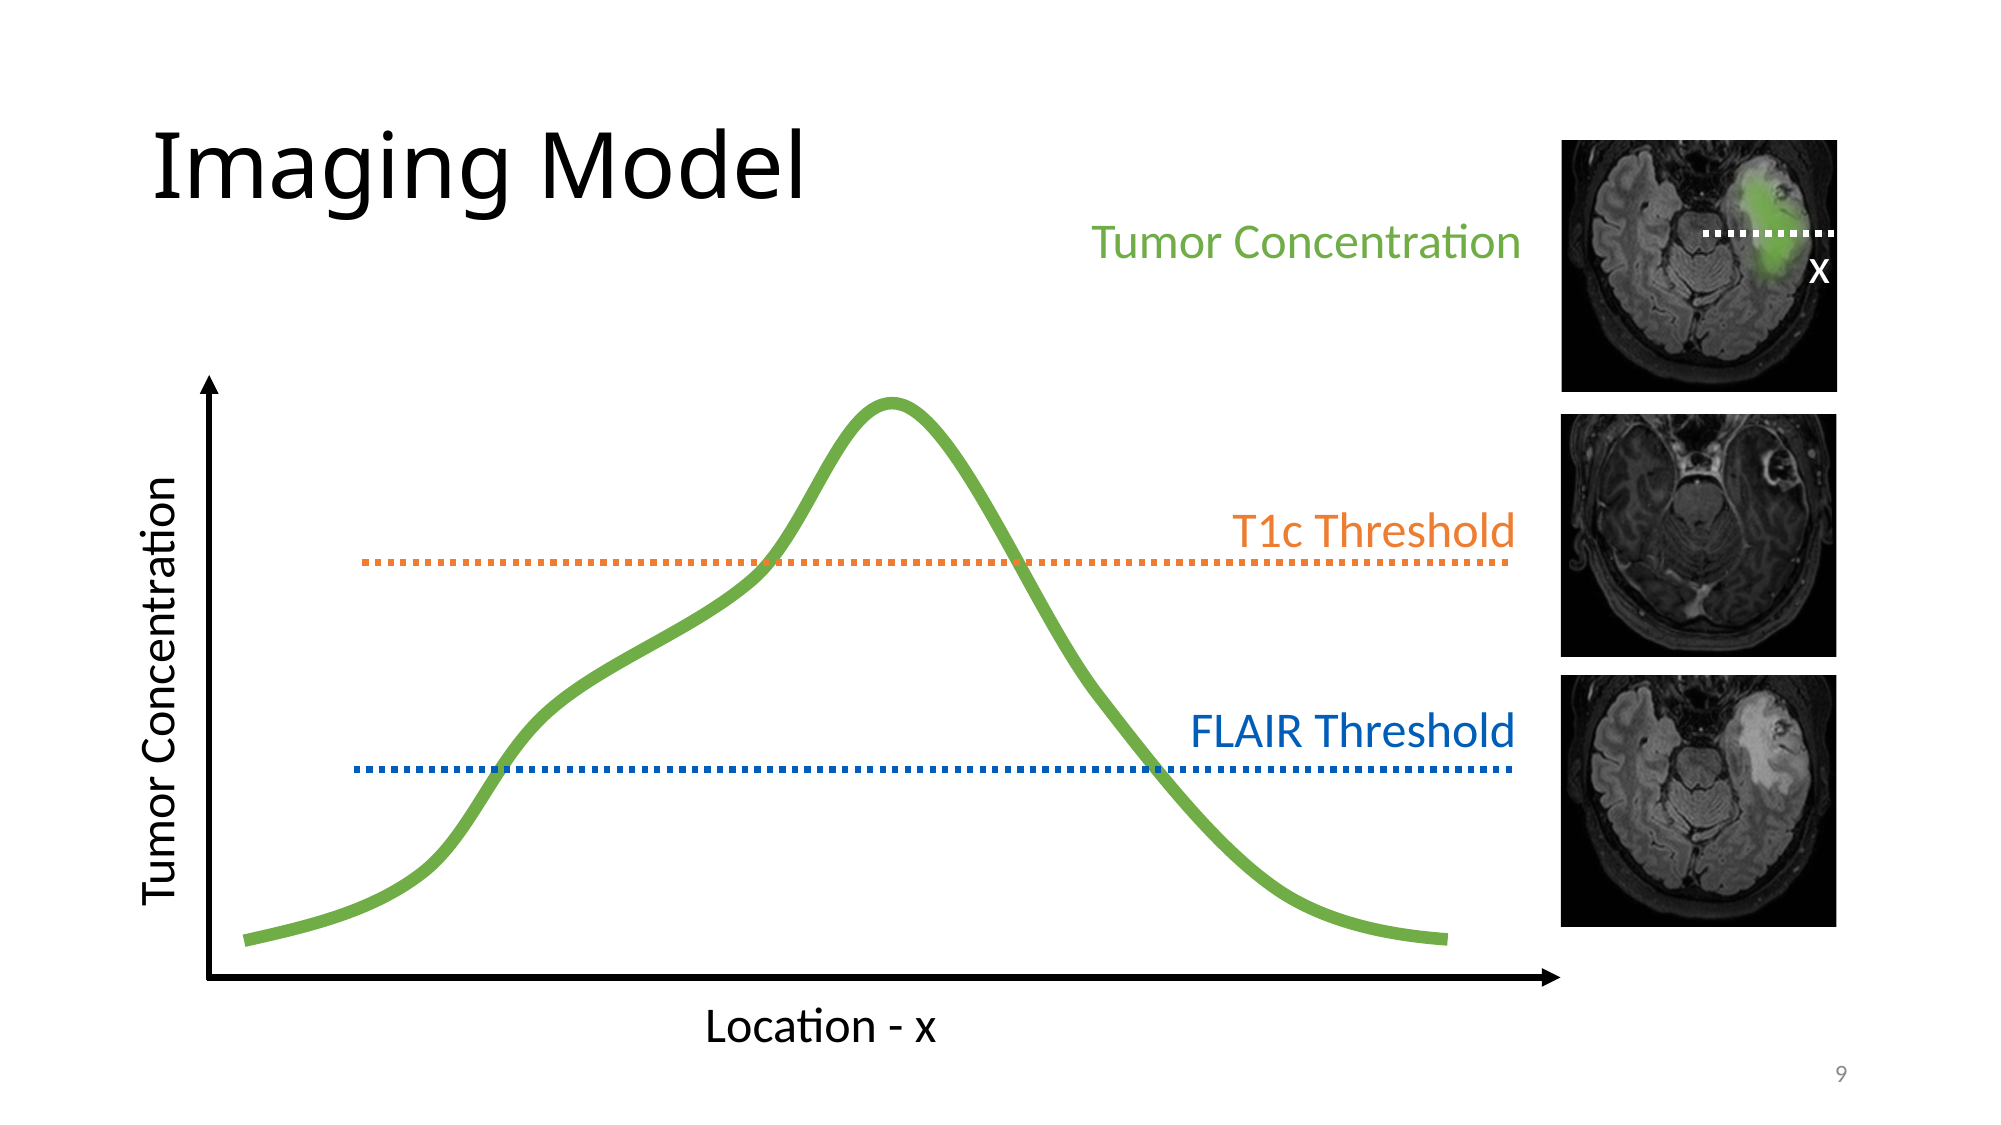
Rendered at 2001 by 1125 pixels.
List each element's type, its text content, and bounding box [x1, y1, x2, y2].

text_box Tumor Concentration [1076, 201, 1537, 276]
slide_number 9 [1412, 1042, 1863, 1103]
title Imaging Model [137, 59, 1863, 278]
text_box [362, 414, 1837, 657]
text_box Tumor Concentration [116, 461, 192, 922]
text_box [1561, 140, 1866, 392]
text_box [206, 374, 1561, 981]
text_box Location - x [690, 985, 952, 1060]
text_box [353, 675, 1837, 928]
